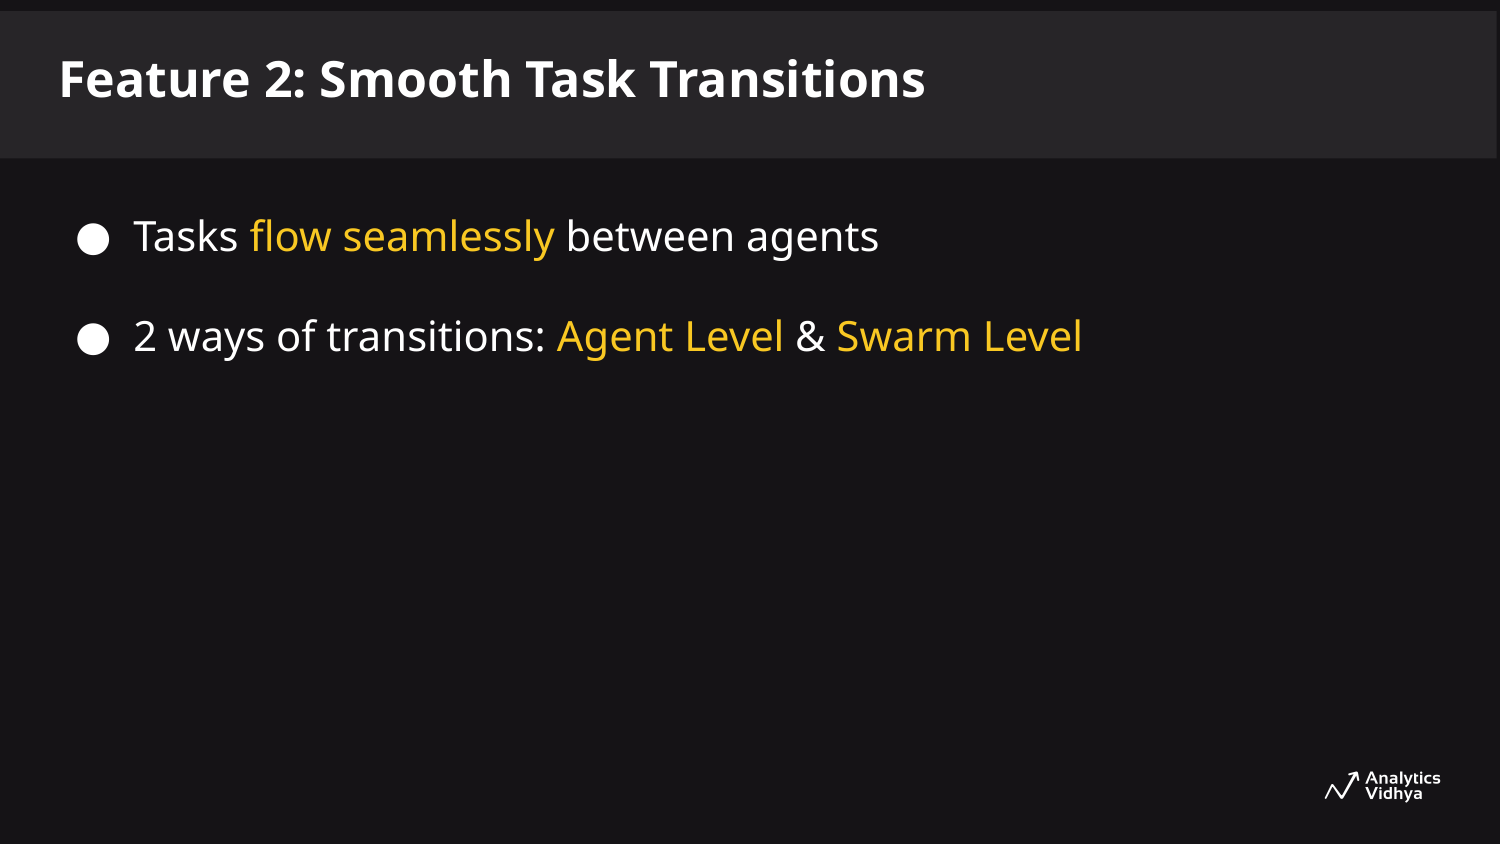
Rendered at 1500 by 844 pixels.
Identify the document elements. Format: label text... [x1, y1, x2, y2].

text_box Tasks flow seamlessly between agents 2 ways of transitions: Agent Level & Swarm Level [43, 194, 1416, 323]
text_box [0, 11, 1497, 159]
text_box Feature 2: Smooth Task Transitions [43, 32, 1355, 119]
picture [1320, 769, 1445, 805]
